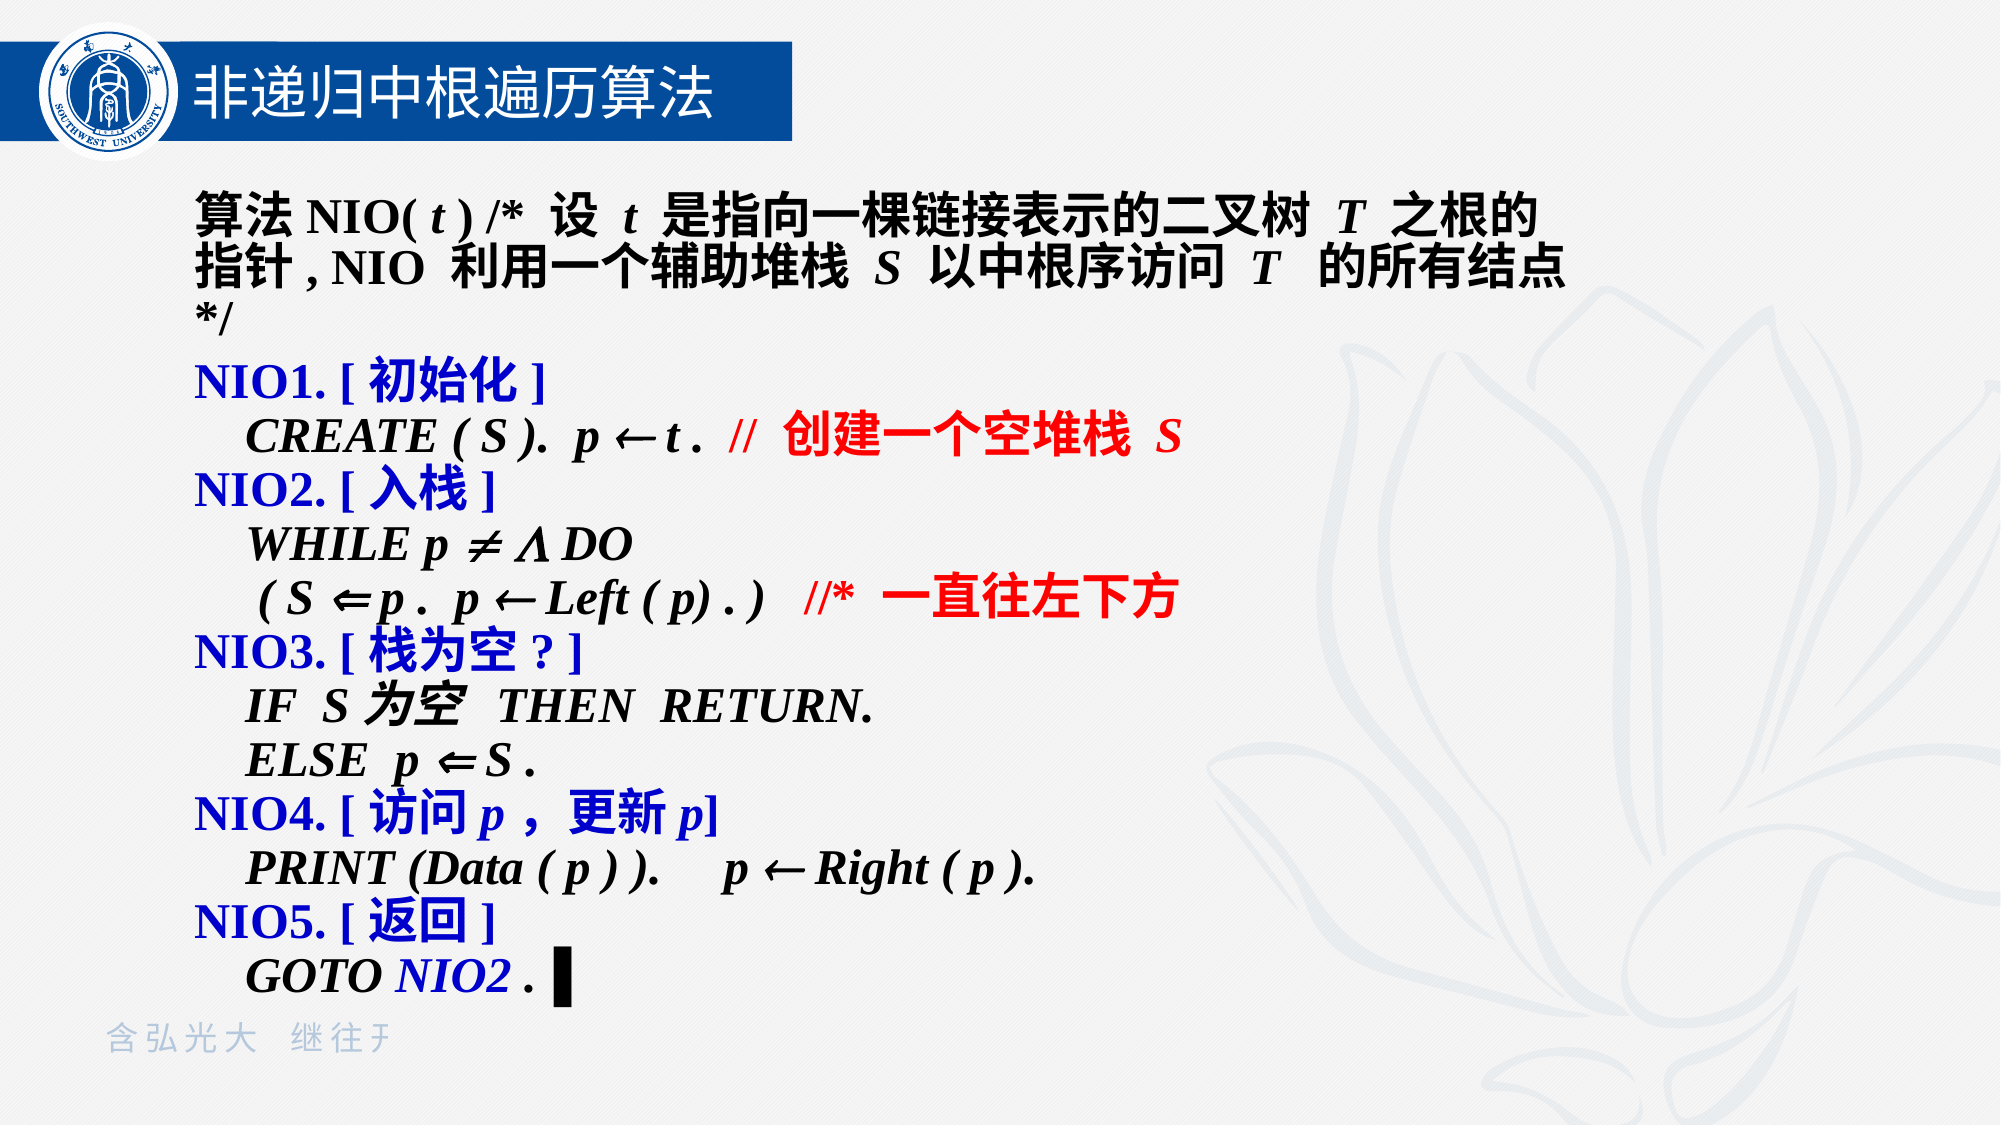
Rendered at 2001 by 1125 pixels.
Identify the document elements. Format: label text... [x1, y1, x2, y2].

text_box 算法NIO( t ) /* 设 t 是指向一棵链接表示的二叉树 T 之根的指针, NIO 利用一个辅助堆栈 S 以中根序访问 T 的所有结点 */ NIO1. [初始化] CREATE ( S ). p  t . // 创建一个空堆栈 S NIO2. [入栈] WHILE p   DO ( S  p . p  Left ( p) . ) //* 一直往左下方 NIO3. [栈为空? ] IF S为空 THEN RETURN. ELSE p  S . NIO4. [访问p，更新p] PRINT (Data ( p ) ). p  Right ( p ). NIO5. [返回] GOTO NIO2 .▐ [180, 185, 1595, 1034]
list 非递归中根遍历算法 [180, 41, 793, 141]
